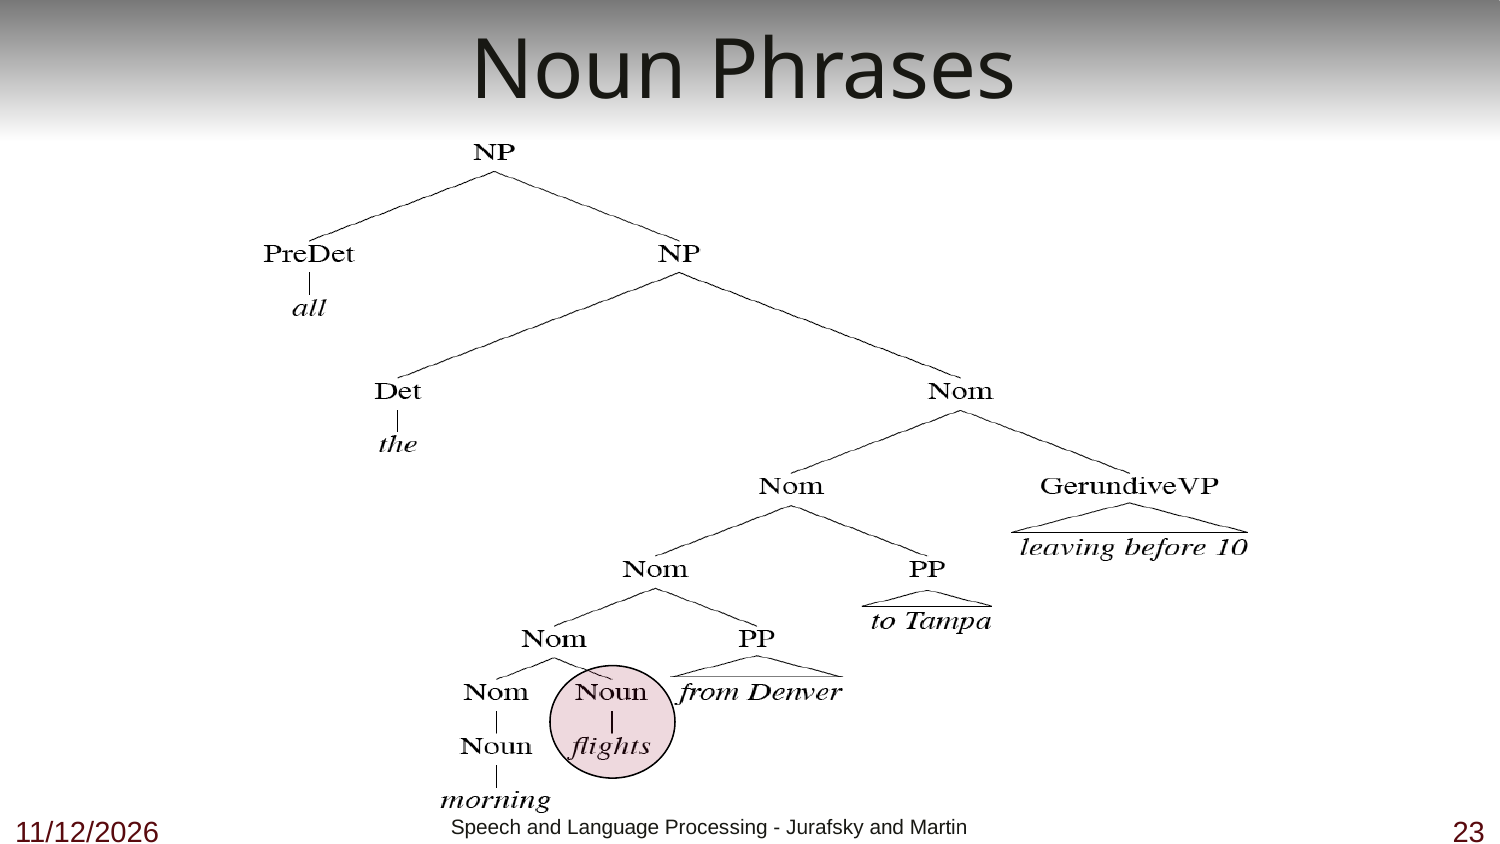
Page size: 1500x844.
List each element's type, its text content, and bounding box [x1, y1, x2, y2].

footer Speech and Language Processing - Jurafsky and Martin [199, 806, 1424, 844]
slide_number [0, 806, 199, 844]
title Noun Phrases [12, 0, 1475, 132]
picture [249, 140, 1263, 818]
slide_number 23 [1424, 806, 1500, 844]
